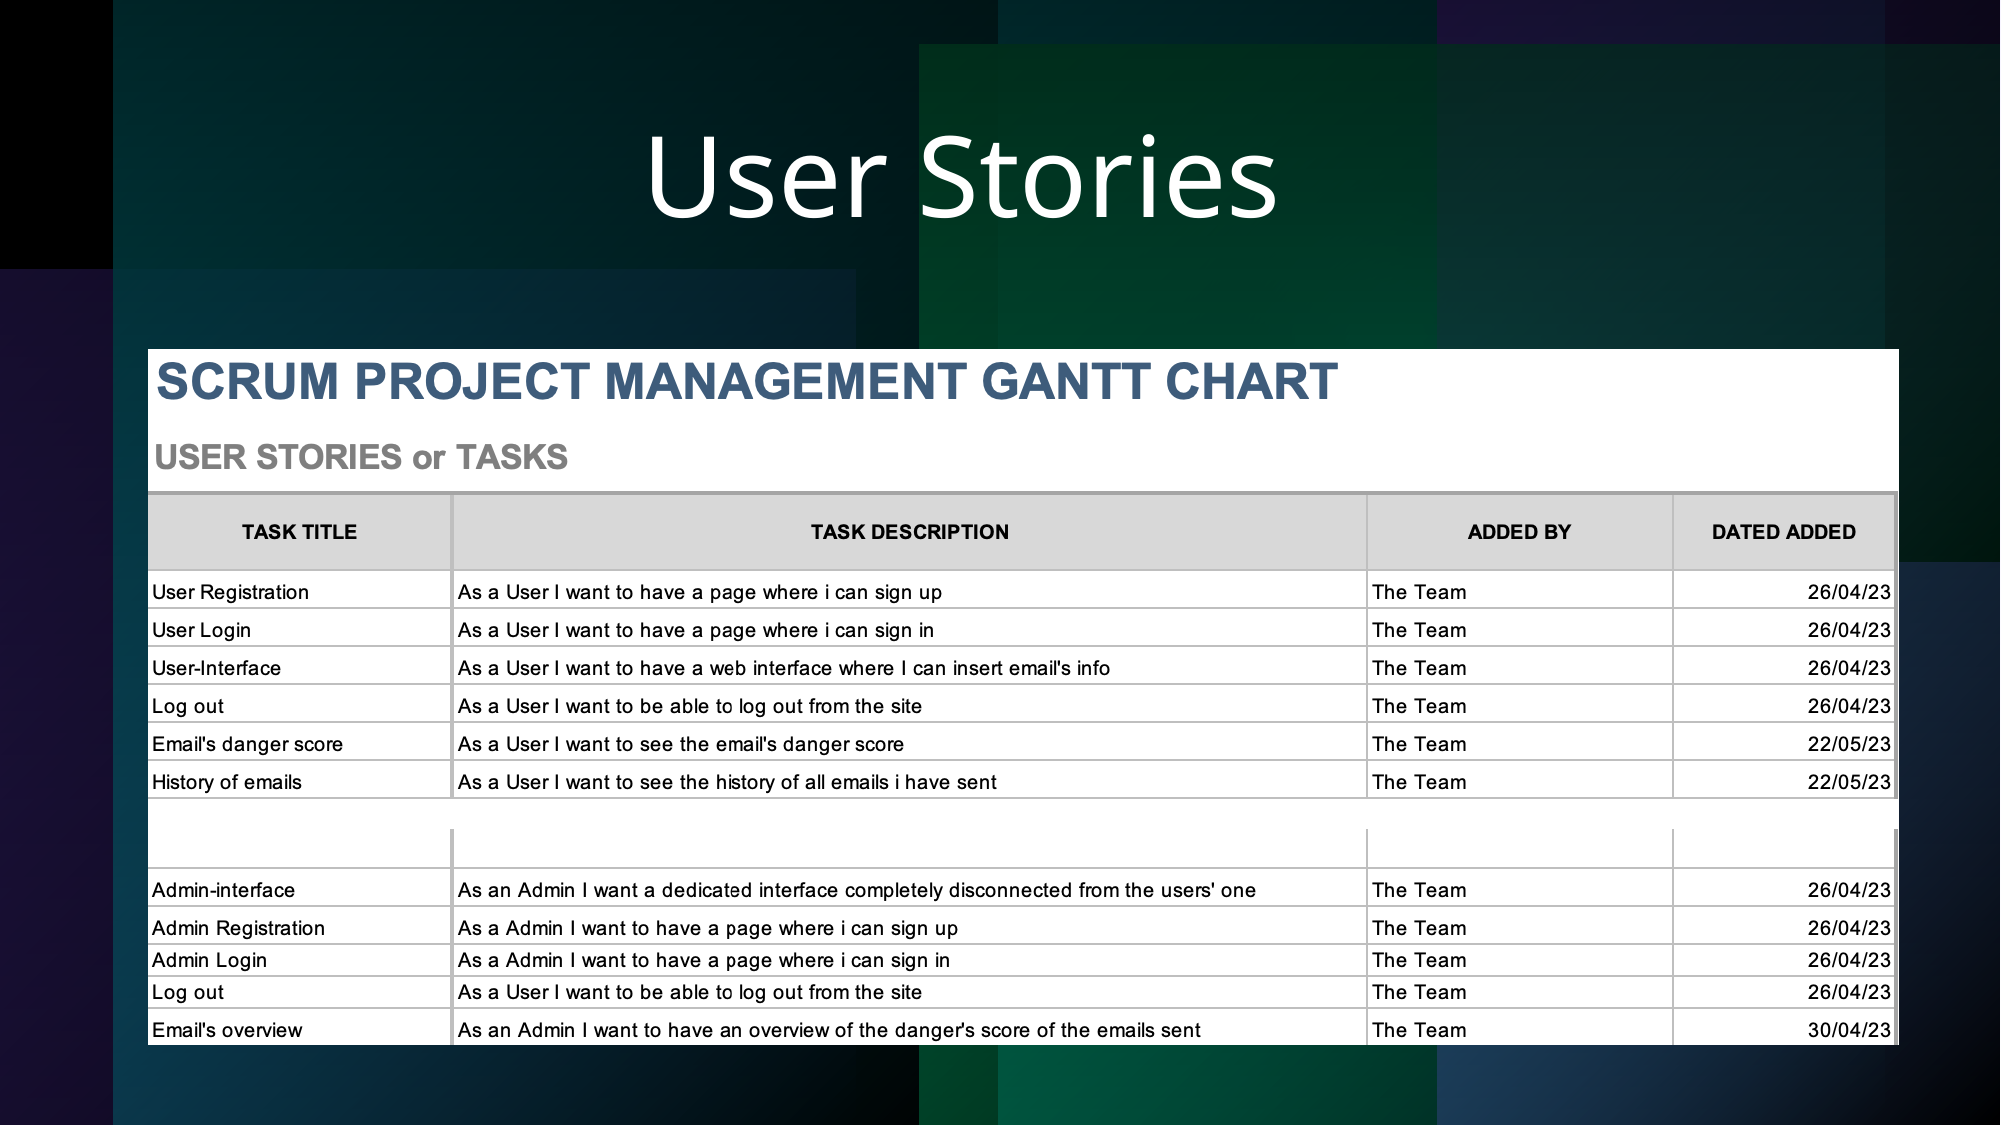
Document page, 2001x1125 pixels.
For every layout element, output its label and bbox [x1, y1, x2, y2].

picture [147, 349, 1899, 1045]
text_box [0, 0, 2000, 1125]
